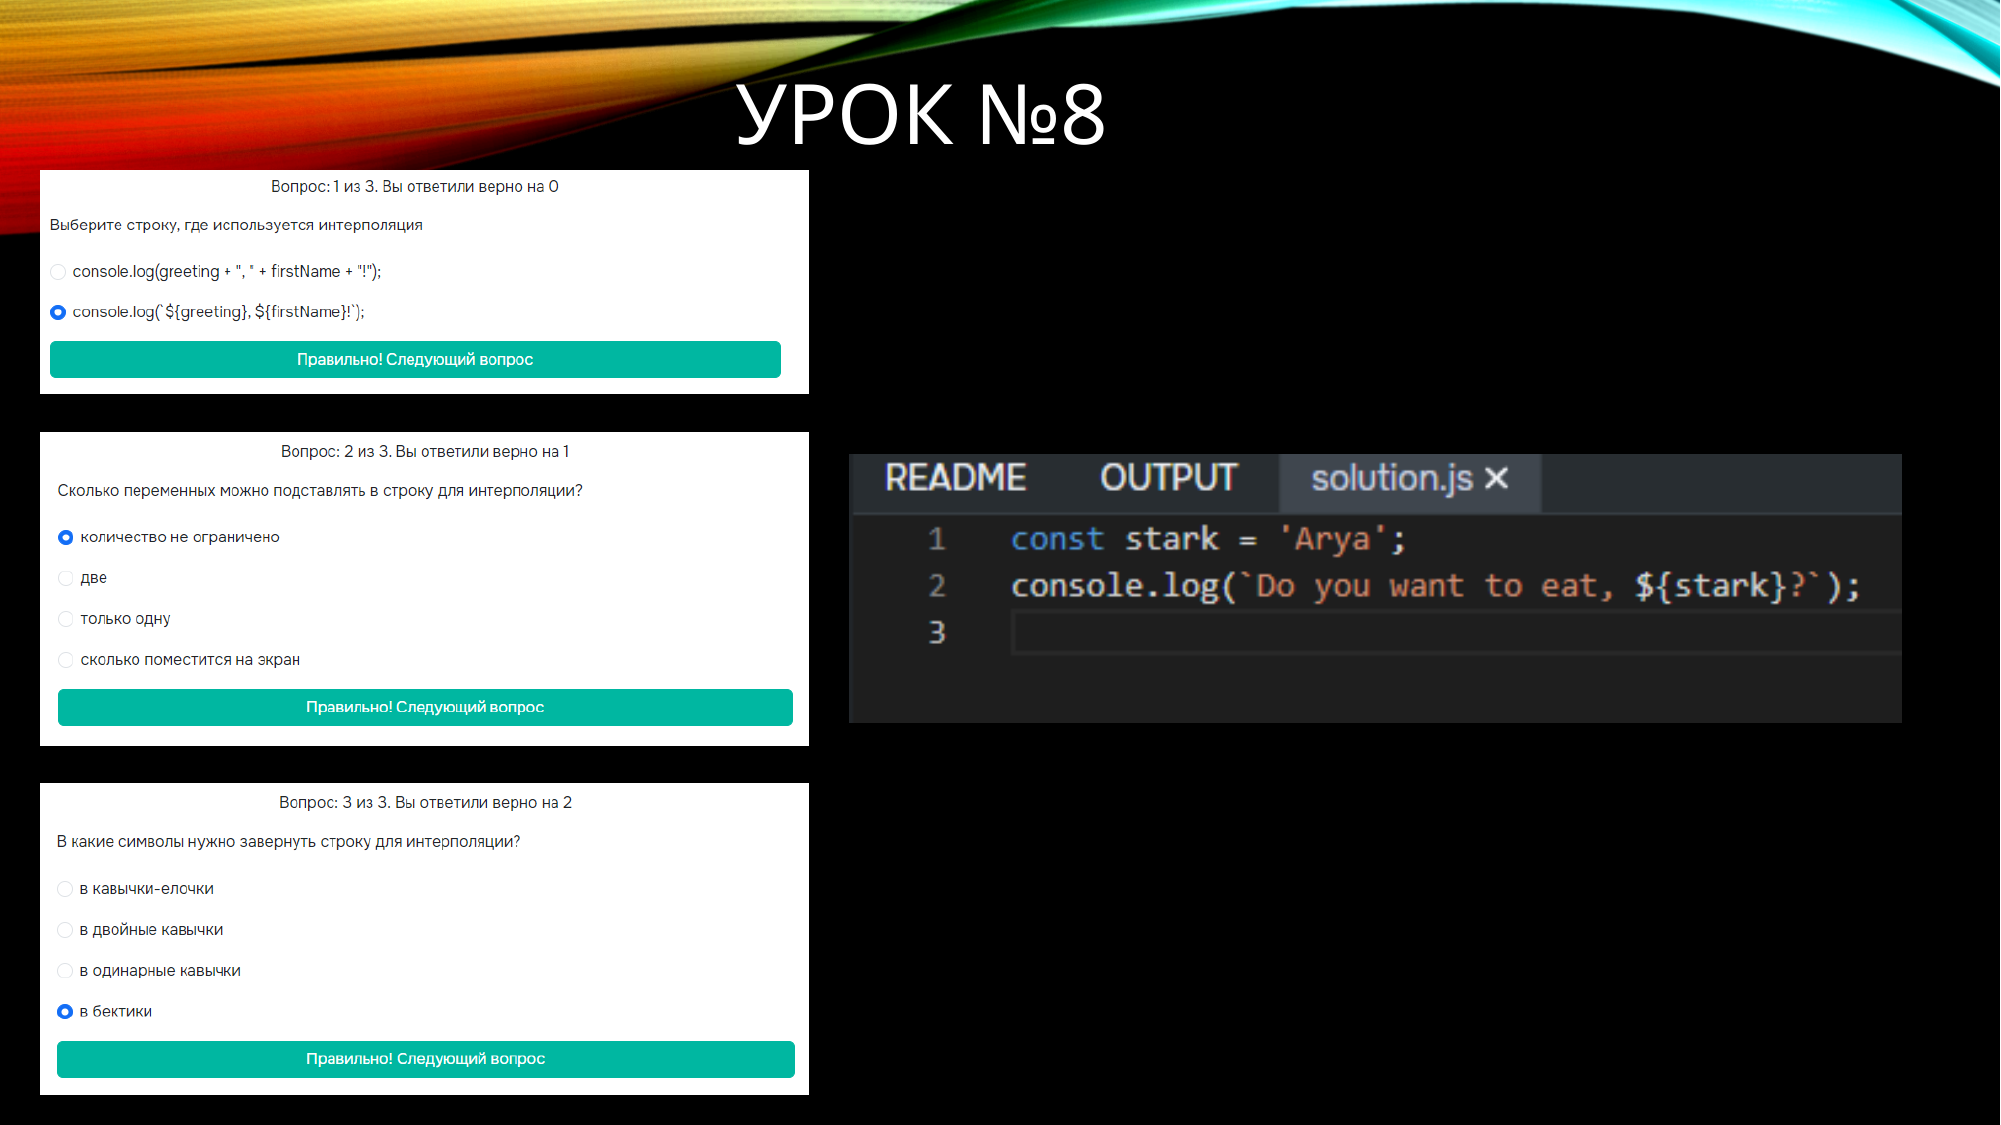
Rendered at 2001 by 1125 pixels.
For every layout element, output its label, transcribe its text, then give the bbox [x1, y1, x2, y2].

picture [39, 432, 809, 746]
title Урок №8 [215, 11, 1629, 224]
picture [848, 454, 1902, 724]
picture [0, 0, 2000, 395]
picture [39, 783, 809, 1096]
